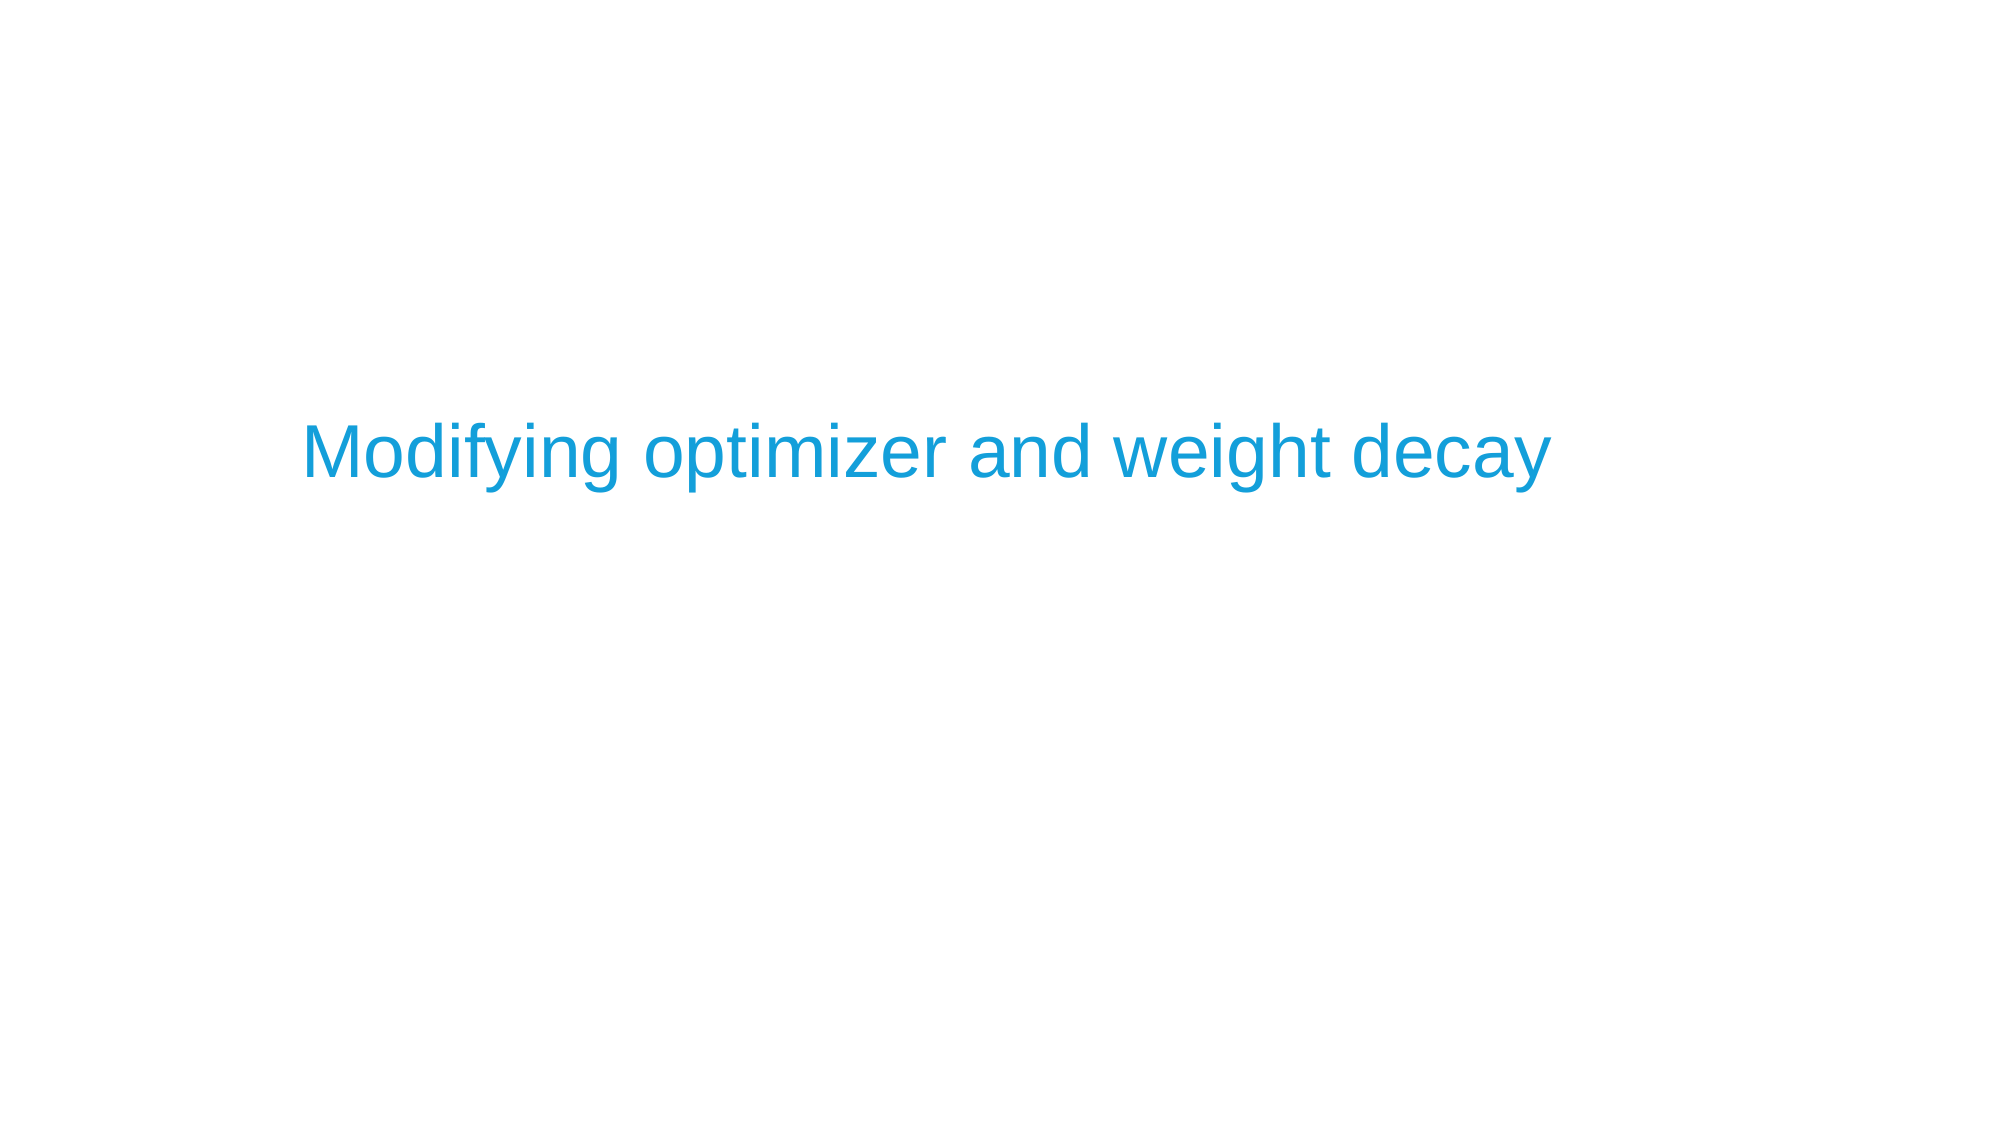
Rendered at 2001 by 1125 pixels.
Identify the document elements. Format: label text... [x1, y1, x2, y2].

title Modifying optimizer and weight decay [161, 395, 1693, 762]
